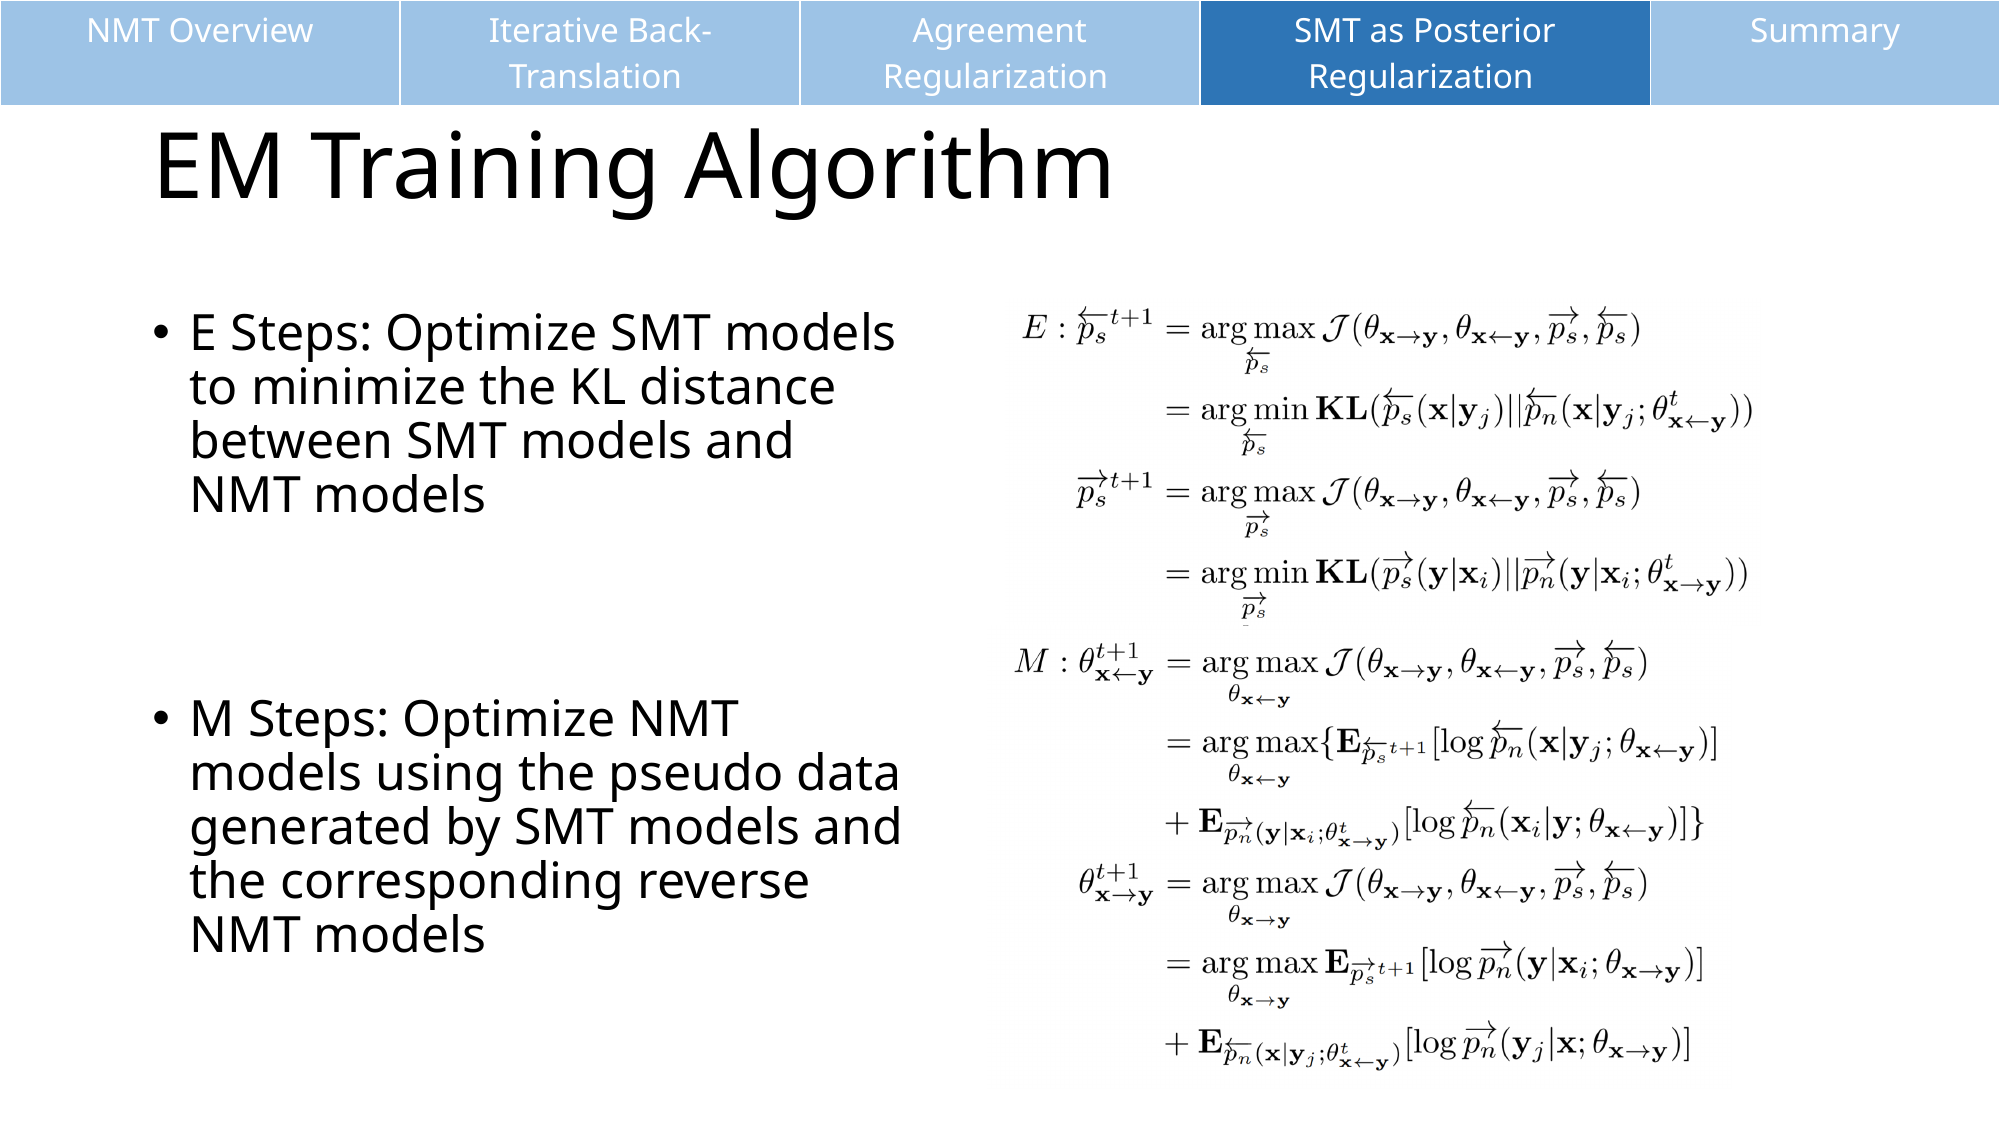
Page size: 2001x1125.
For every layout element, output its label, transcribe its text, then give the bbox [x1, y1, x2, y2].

title EM Training Algorithm [137, 106, 1863, 278]
table_header Summary [1651, 1, 1999, 105]
table_header Iterative Back-Translation [401, 1, 799, 105]
list E Steps: Optimize SMT models to minimize the KL distance between SMT models and NMT models M Steps: Optimize NMT models using the pseudo data generated by SMT models and the corresponding reverse NMT models [137, 299, 933, 1014]
table_header SMT as Posterior Regularization [1201, 1, 1650, 105]
picture [987, 298, 1761, 1089]
table_header Agreement Regularization [801, 1, 1199, 105]
table_header NMT Overview [1, 1, 399, 105]
